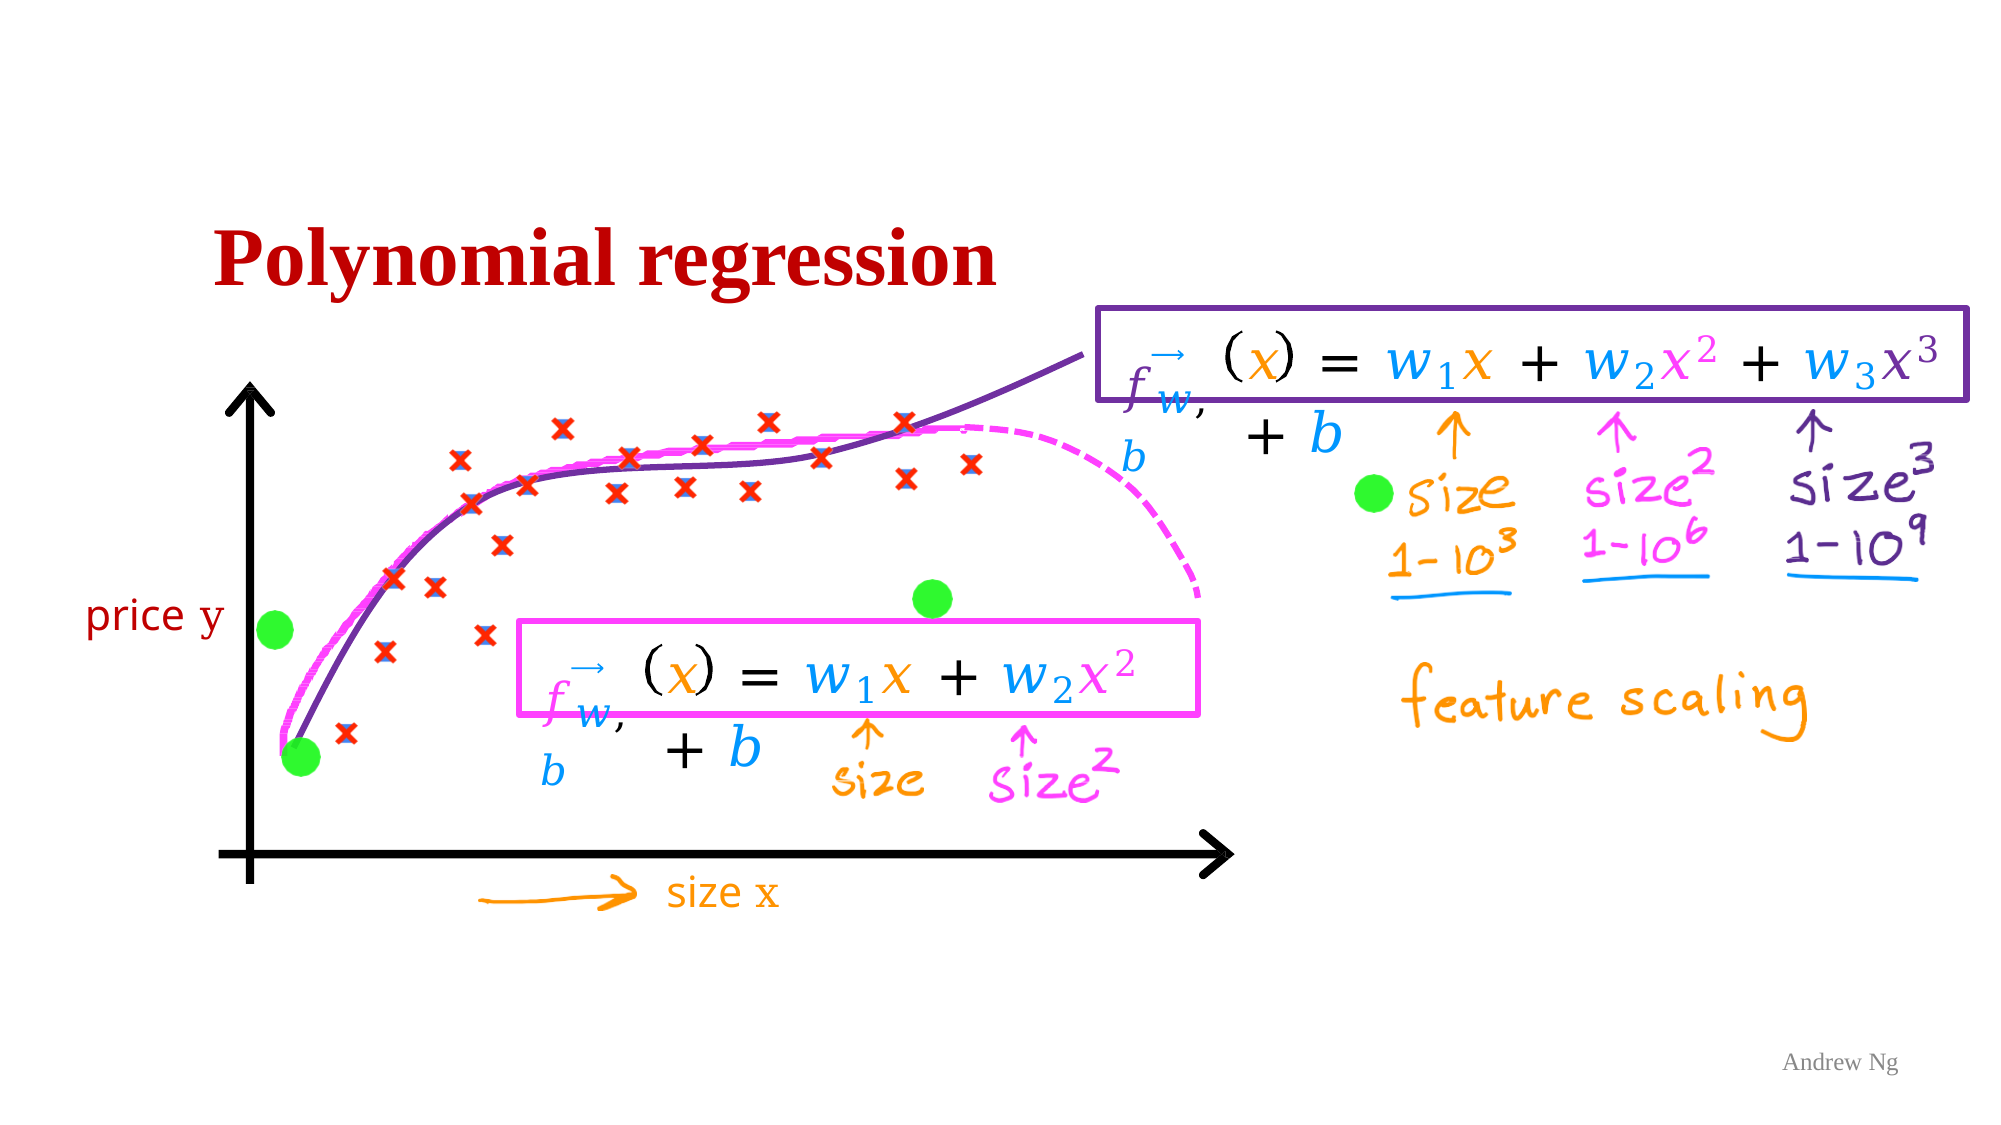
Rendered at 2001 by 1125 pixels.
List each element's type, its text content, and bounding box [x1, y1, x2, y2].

footer Andrew Ng [1728, 768, 1950, 1125]
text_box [279, 303, 1972, 757]
title Polynomial regression [183, 103, 2000, 347]
text_box price y [82, 583, 212, 639]
text_box [229, 381, 271, 406]
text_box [218, 408, 1934, 911]
